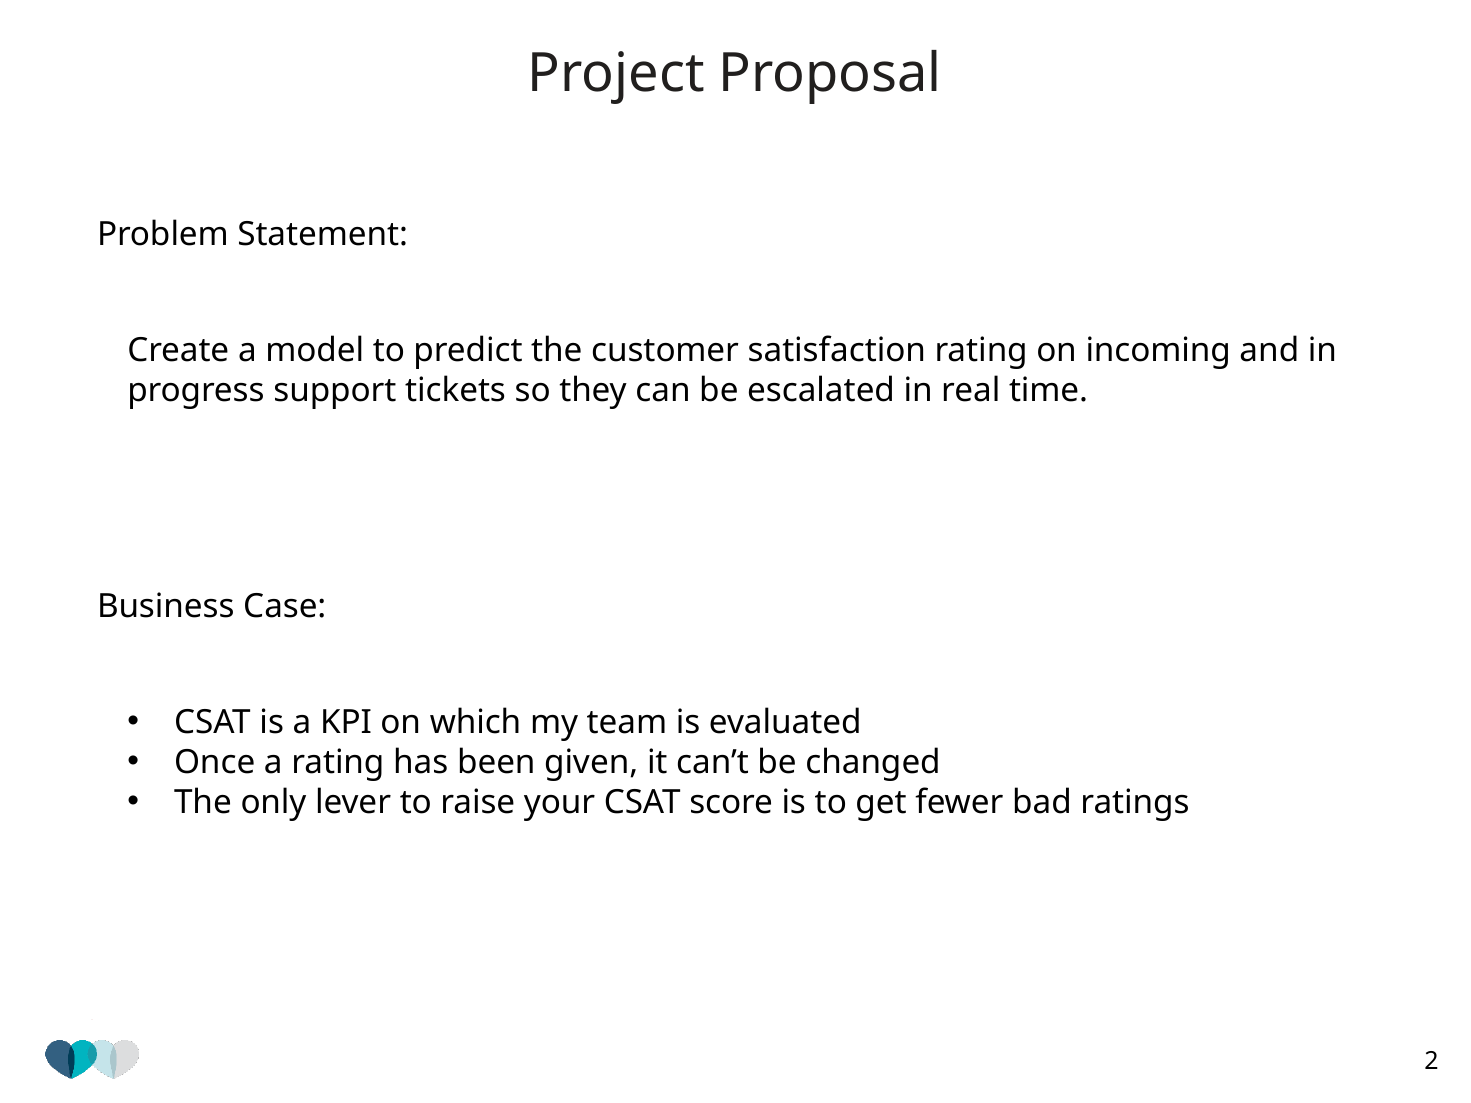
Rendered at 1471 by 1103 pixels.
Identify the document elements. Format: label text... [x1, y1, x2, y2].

text_box Create a model to predict the customer satisfaction rating on incoming and in progress support tickets so they can be escalated in real time. [112, 321, 1395, 416]
text_box Business Case: [82, 576, 1259, 632]
text_box Problem Statement: [82, 205, 1259, 260]
picture [45, 1019, 139, 1103]
slide_number 1 [1122, 1032, 1454, 1091]
text_box CSAT is a KPI on which my team is evaluated Once a rating has been given, it can’t be changed The only lever to raise your CSAT score is to get fewer bad ratings [112, 692, 1395, 828]
title Project Proposal [28, 37, 1442, 104]
